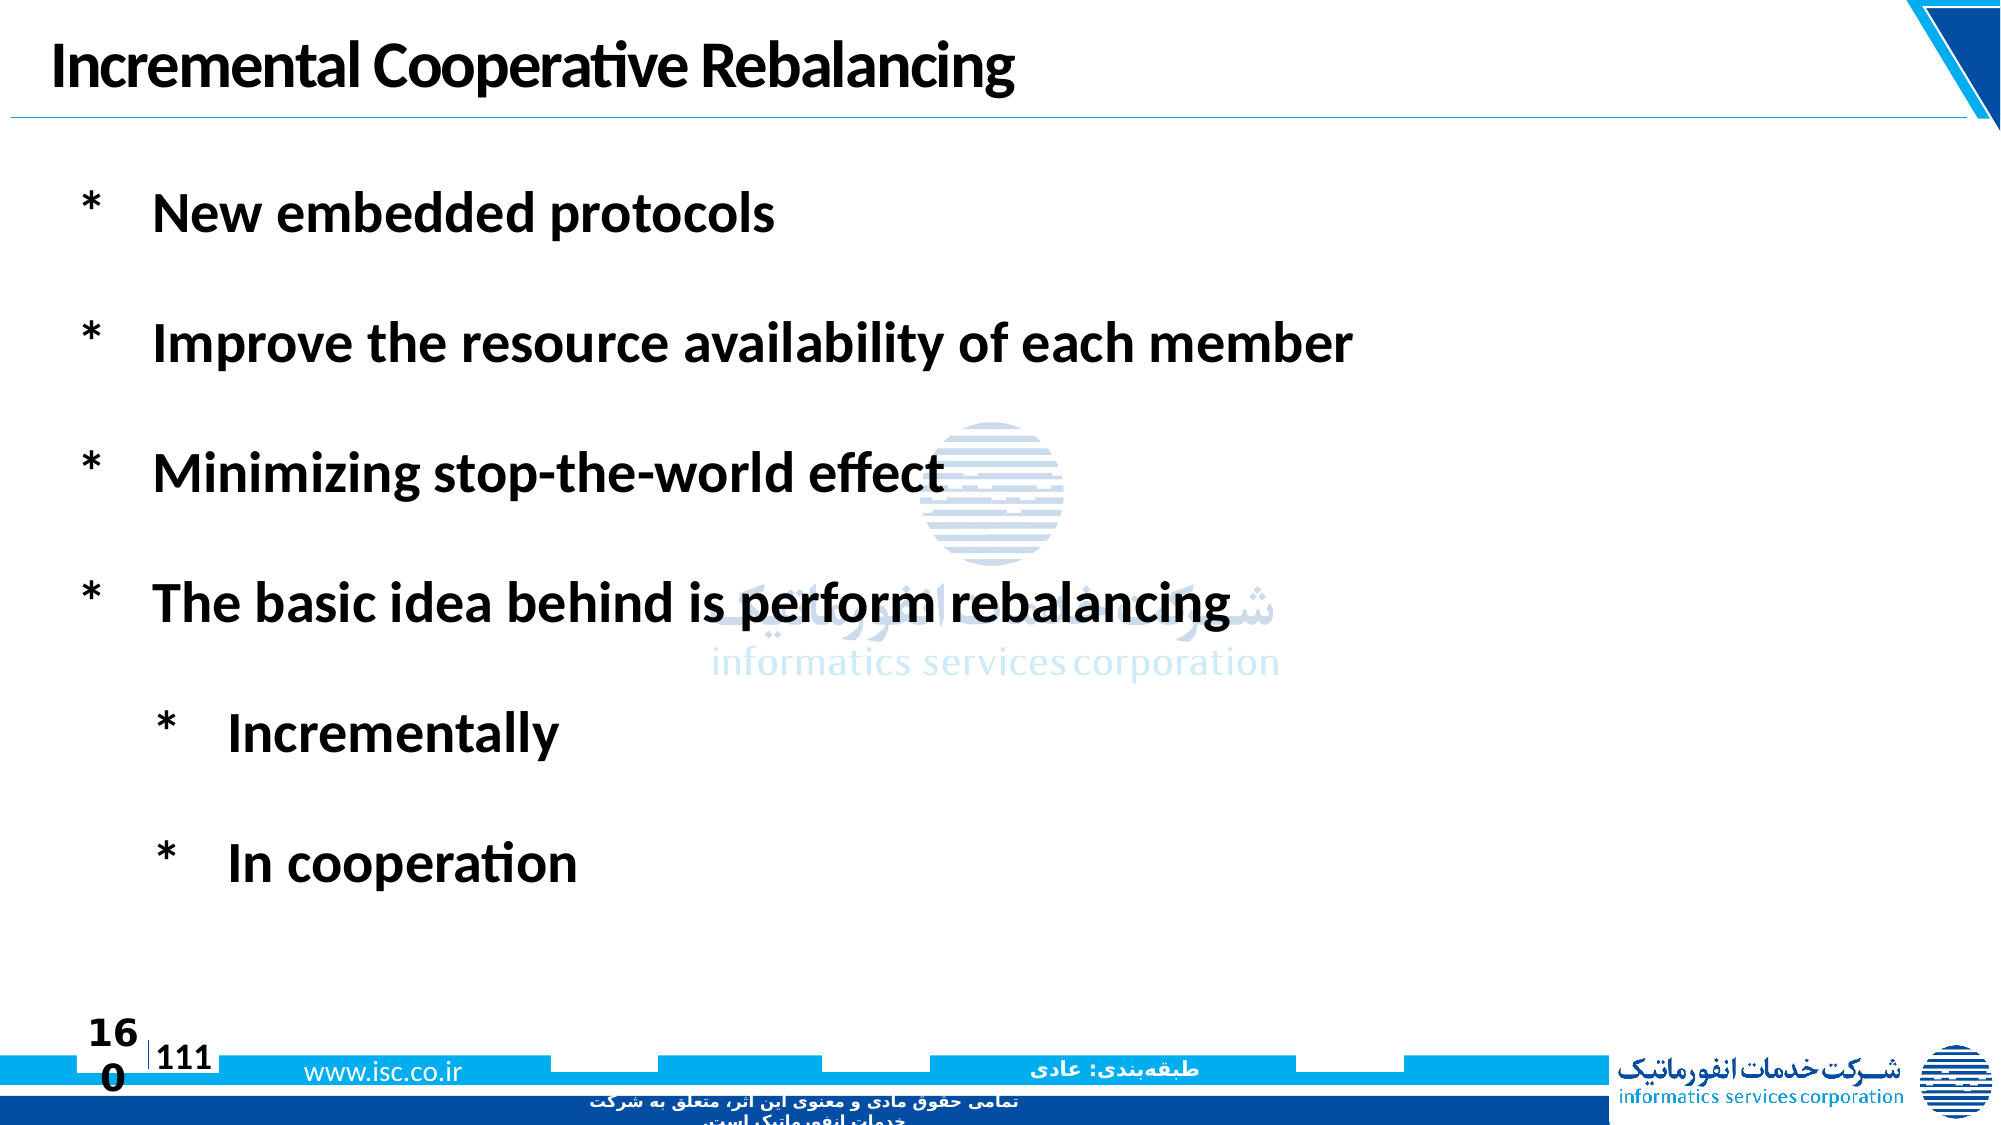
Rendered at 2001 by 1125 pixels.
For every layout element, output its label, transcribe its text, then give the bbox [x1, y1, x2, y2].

title Incremental Cooperative Rebalancing [35, 25, 1900, 97]
picture [1610, 1040, 1995, 1121]
text_box * New embedded protocols * Improve the resource availability of each member * Minimizing stop-the-world effect * The basic idea behind is perform rebalancing * Incrementally * In cooperation [62, 132, 1940, 902]
